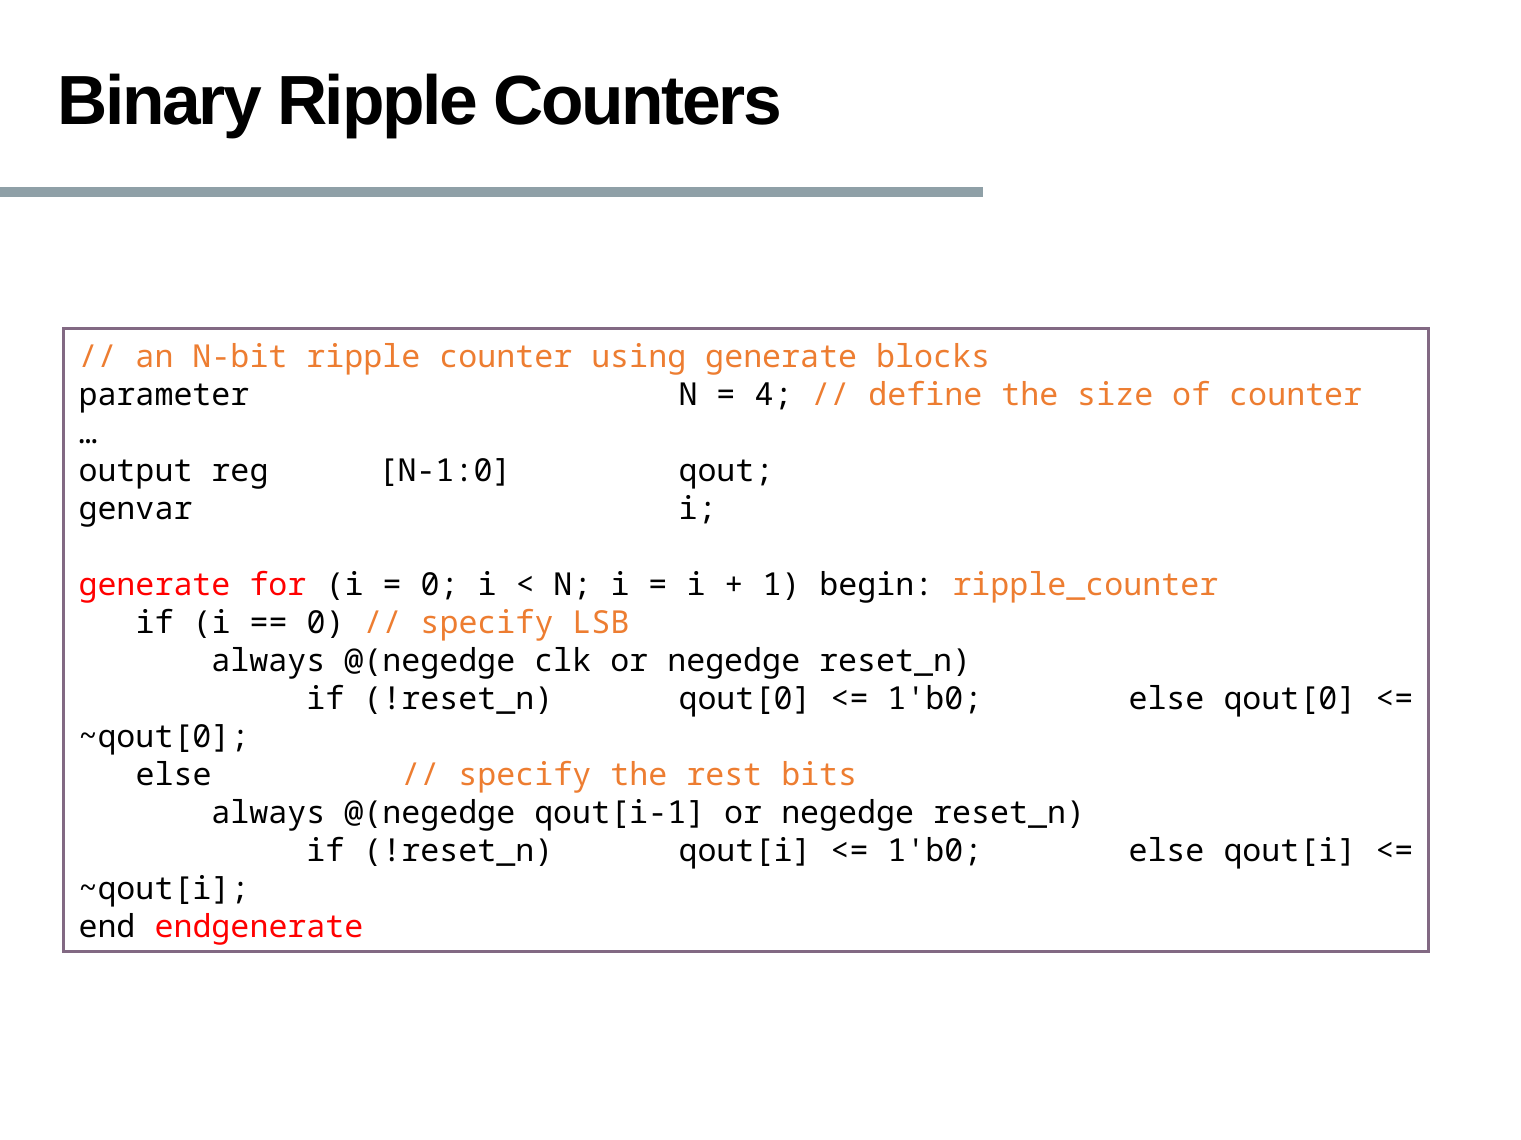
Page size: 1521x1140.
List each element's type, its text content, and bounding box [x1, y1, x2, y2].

title Binary Ripple Counters [42, 53, 1429, 150]
text_box // an N-bit ripple counter using generate blocks parameter N = 4; // define the size of counter … output reg [N-1:0] qout; genvar i; generate for (i = 0; i < N; i = i + 1) begin: ripple_counter if (i == 0) // specify LSB always @(negedge clk or negedge reset_n) if (!reset_n) qout[0] <= 1'b0; else qout[0] <= ~qout[0]; else // specify the rest bits always @(negedge qout[i-1] or negedge reset_n) if (!reset_n) qout[i] <= 1'b0; else qout[i] <= ~qout[i]; end endgenerate [63, 328, 1429, 952]
